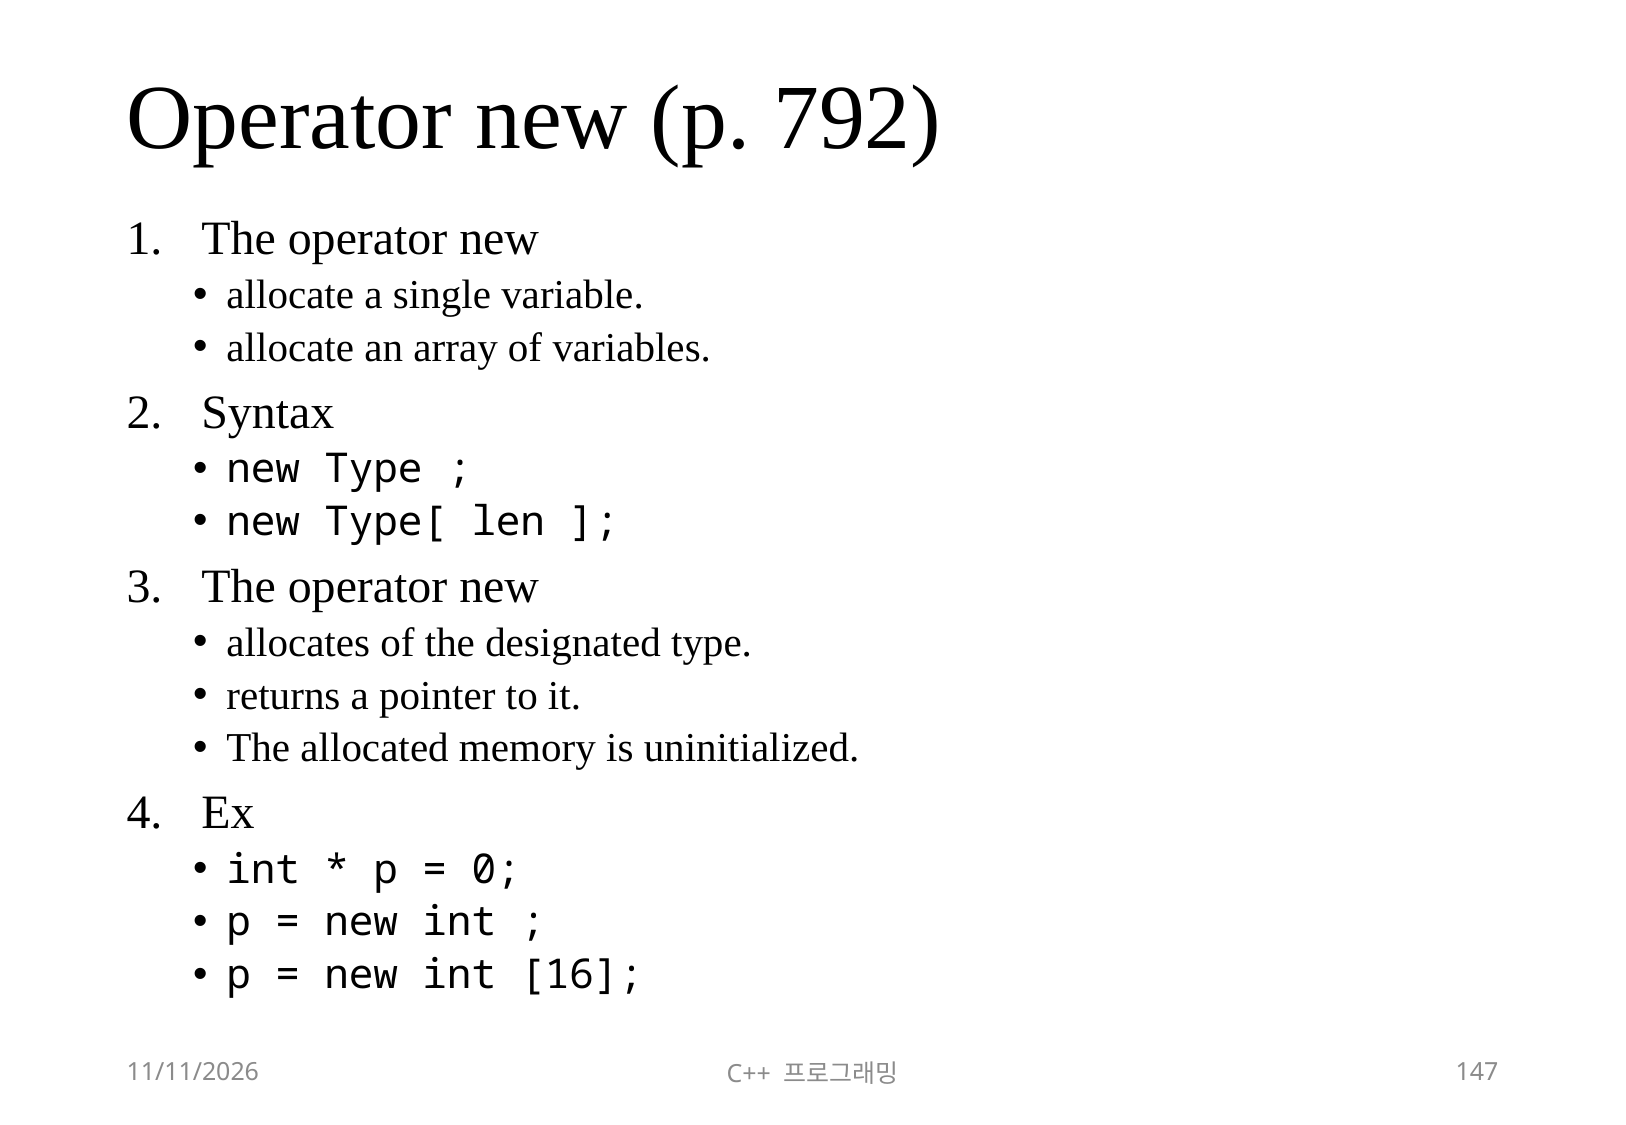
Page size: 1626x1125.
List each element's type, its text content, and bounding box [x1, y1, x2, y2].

title Operator new (p. 792) [111, 59, 1514, 179]
footer C++ 프로그래밍 [538, 1042, 1087, 1103]
slide_number 147 [1147, 1042, 1514, 1103]
list The operator new allocate a single variable. allocate an array of variables. Syntax new Type ; new Type[ len ]; The operator new allocates of the designated type. returns a pointer to it. The allocated memory is uninitialized. Ex int * p = 0; p = new int ; p = new int [16]; [111, 205, 1514, 1014]
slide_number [111, 1042, 478, 1103]
